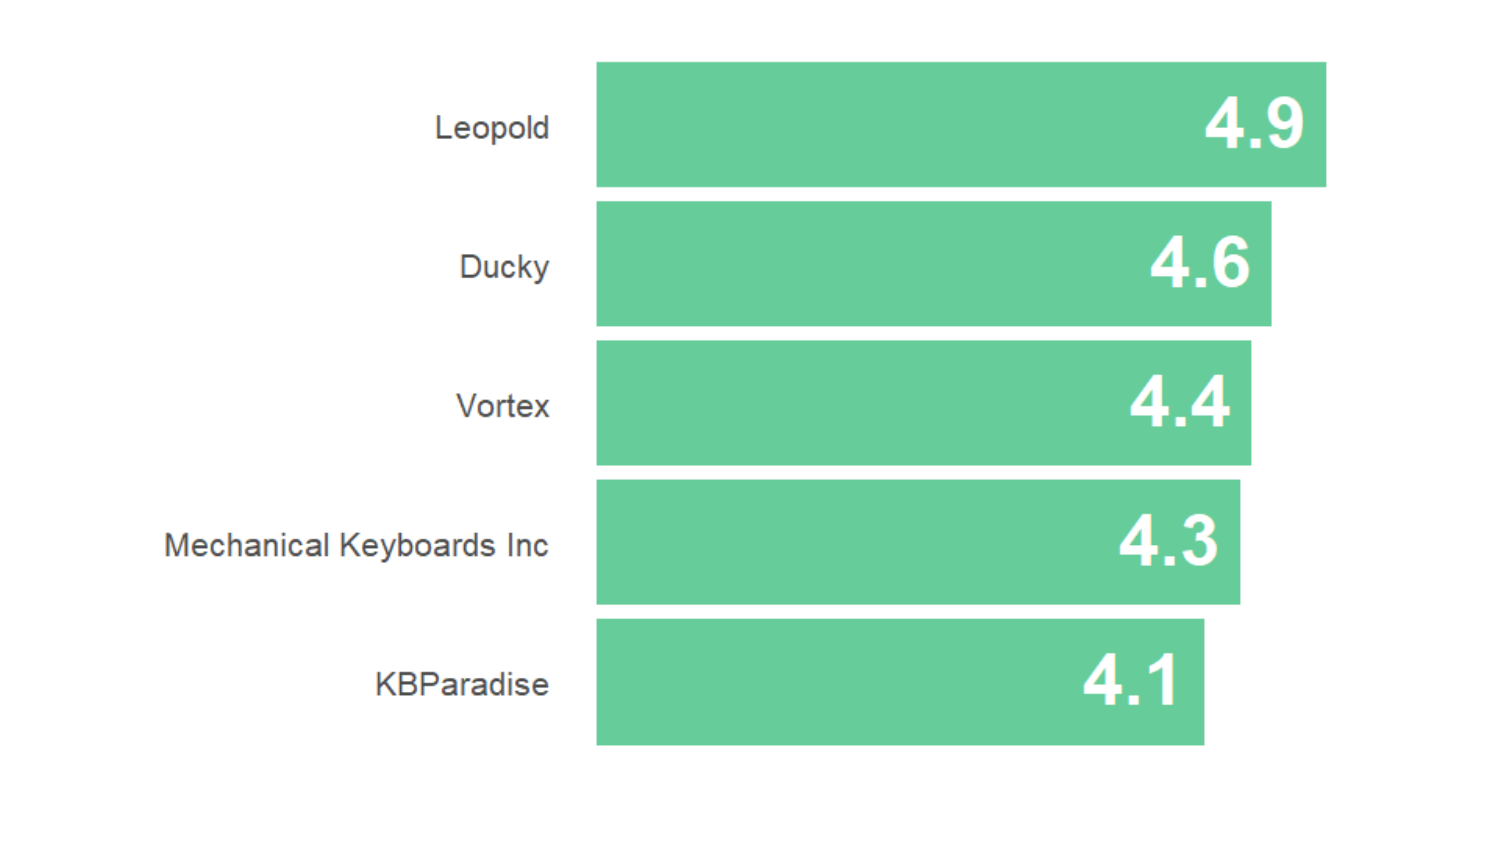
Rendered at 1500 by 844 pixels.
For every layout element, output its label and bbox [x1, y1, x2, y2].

picture [124, 30, 1376, 813]
